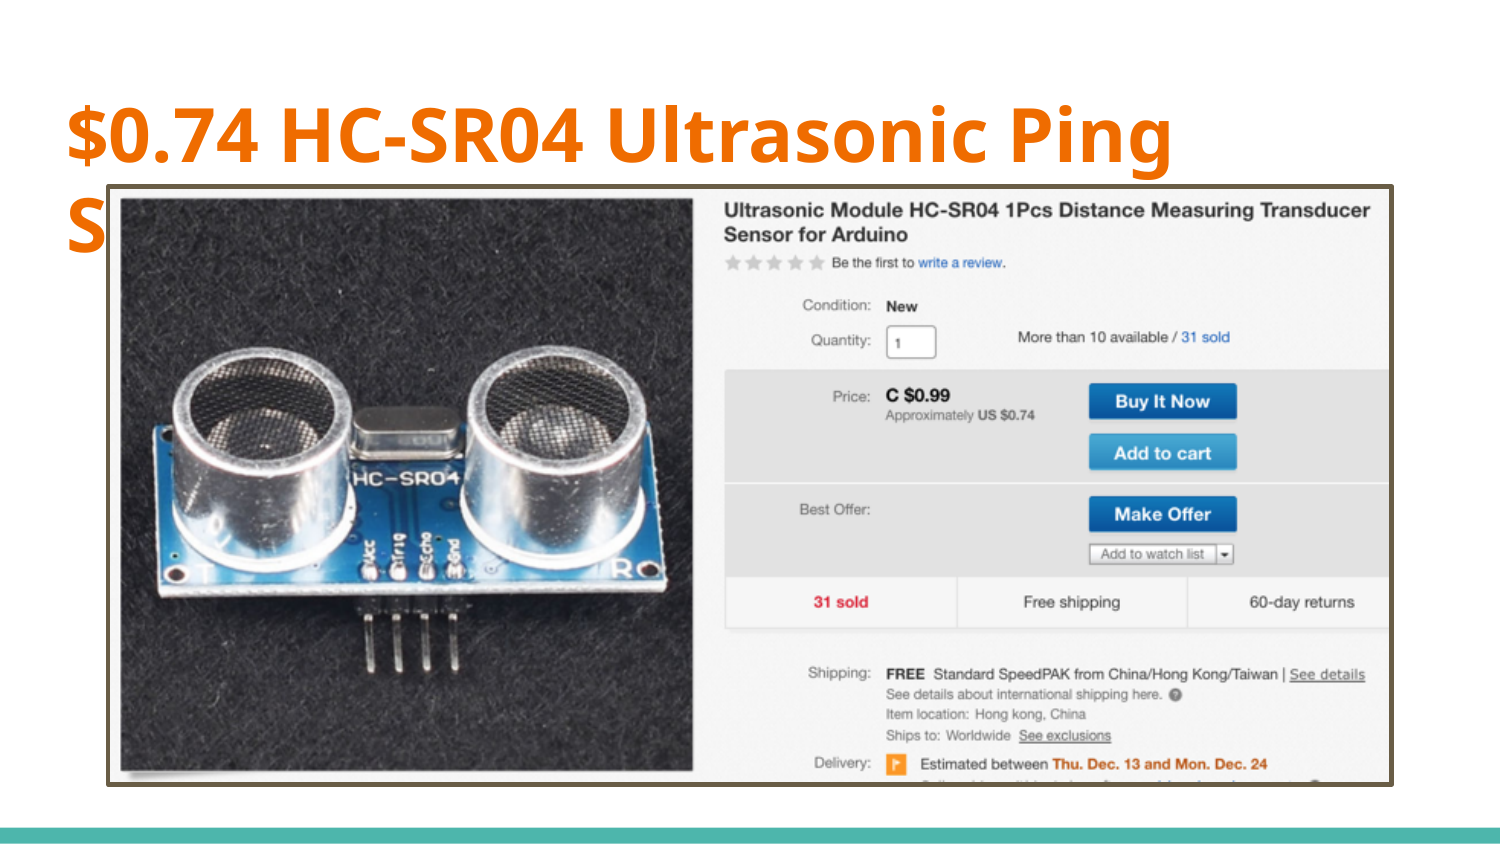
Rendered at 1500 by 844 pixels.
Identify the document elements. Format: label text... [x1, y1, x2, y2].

title $0.74 HC-SR04 Ultrasonic Ping Sensor [51, 72, 1449, 189]
picture [110, 188, 1390, 783]
